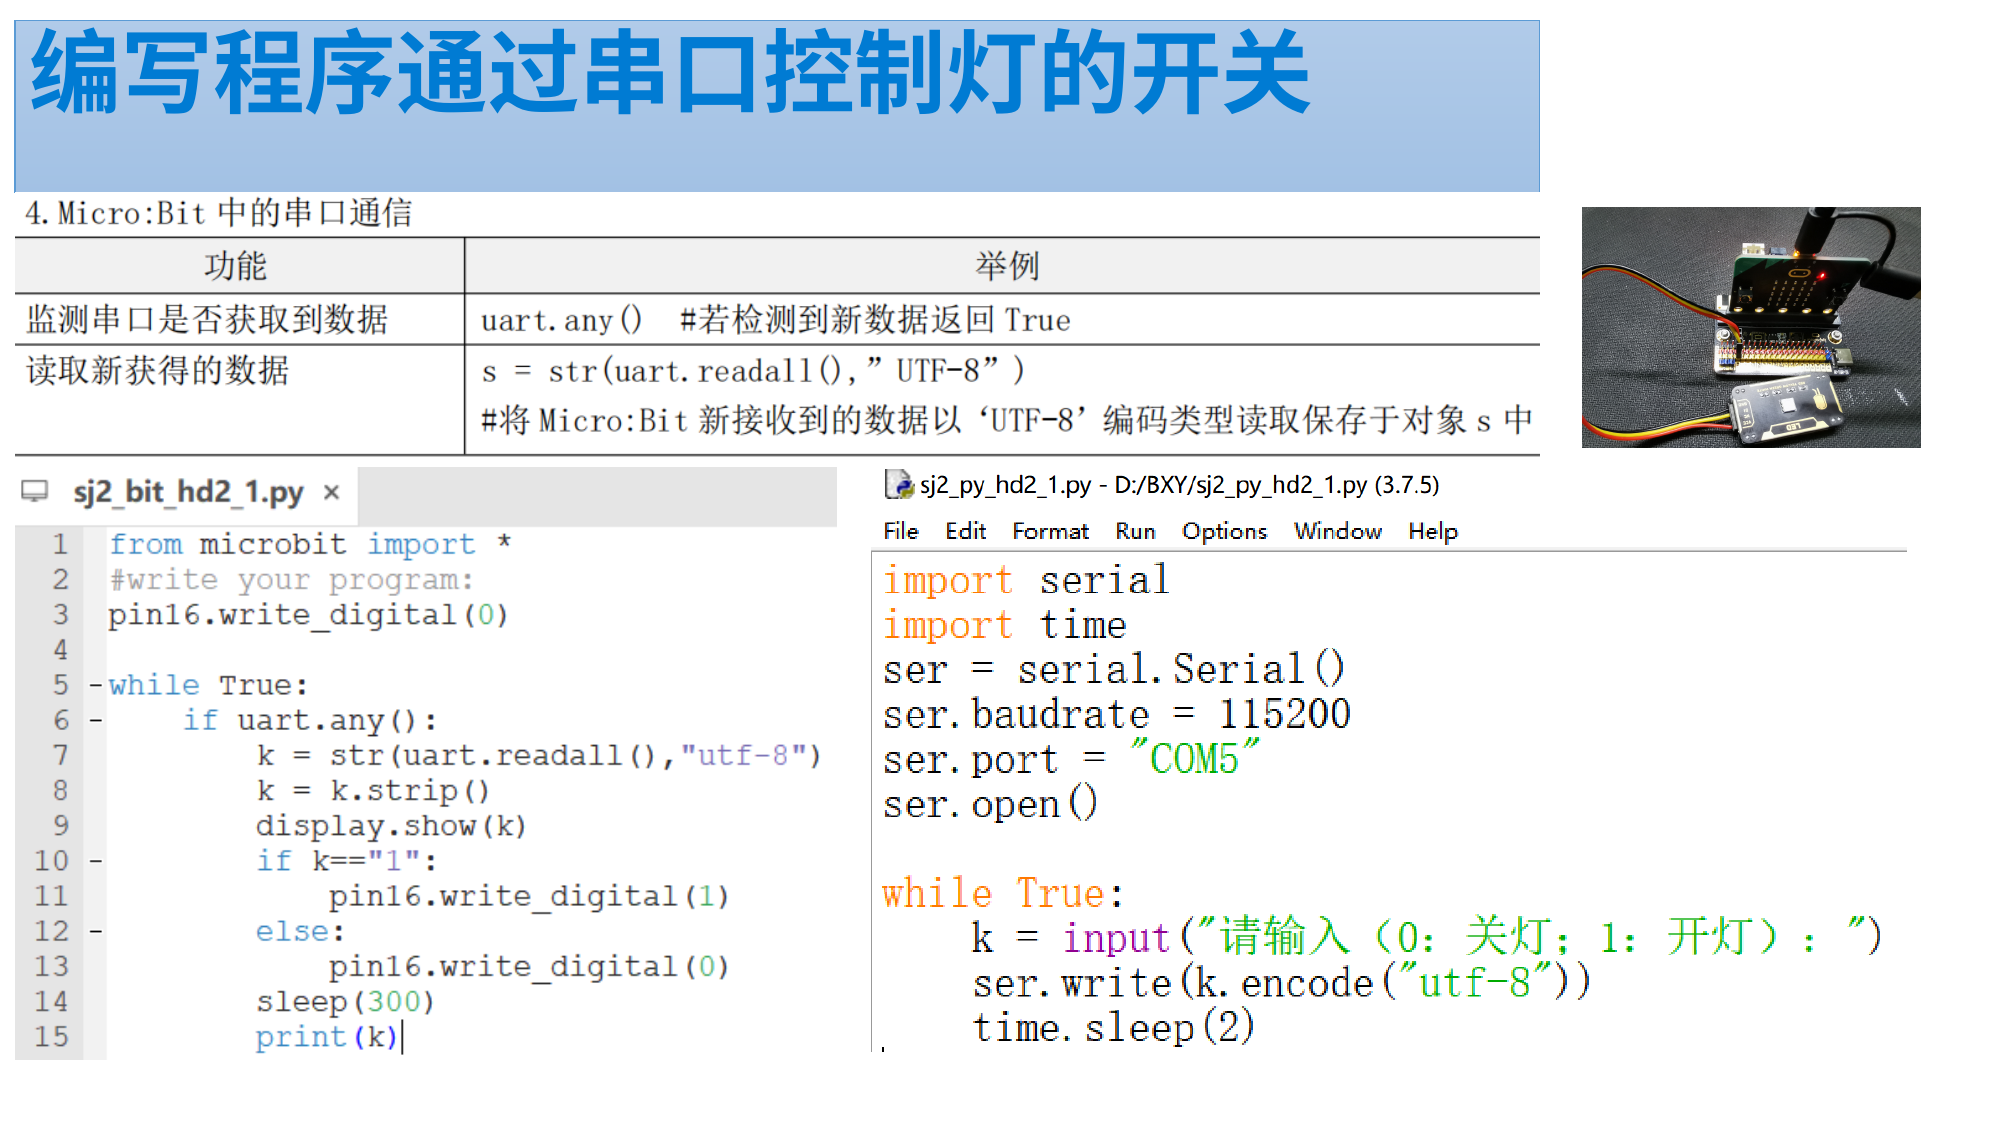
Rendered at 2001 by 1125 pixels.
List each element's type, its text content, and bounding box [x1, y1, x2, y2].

text_box 编写程序通过串口控制灯的开关 [14, 20, 1540, 192]
picture [14, 467, 837, 1060]
picture [14, 192, 1540, 464]
picture [1582, 207, 1921, 448]
picture [871, 467, 1907, 1052]
